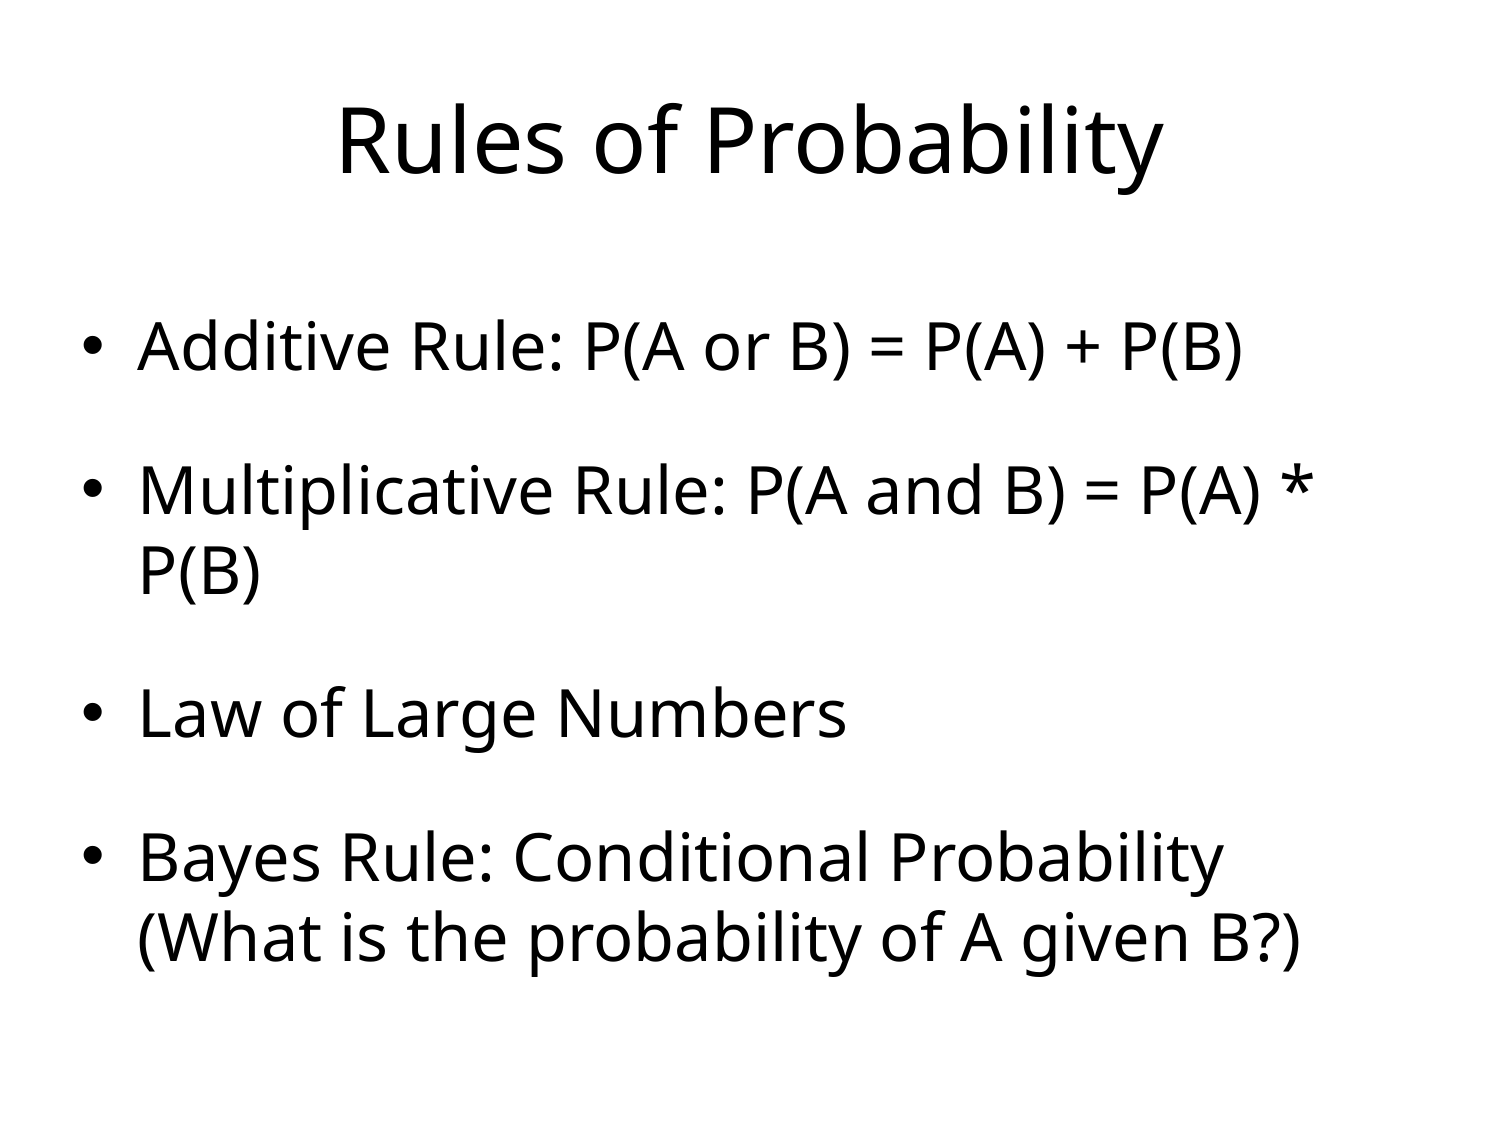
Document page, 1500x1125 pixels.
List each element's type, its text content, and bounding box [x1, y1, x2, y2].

title Rules of Probability [75, 48, 1425, 225]
list Additive Rule: P(A or B) = P(A) + P(B) Multiplicative Rule: P(A and B) = P(A) * P(B) Law of Large Numbers Bayes Rule: Conditional Probability (What is the probability of A given B?) [66, 296, 1439, 1071]
